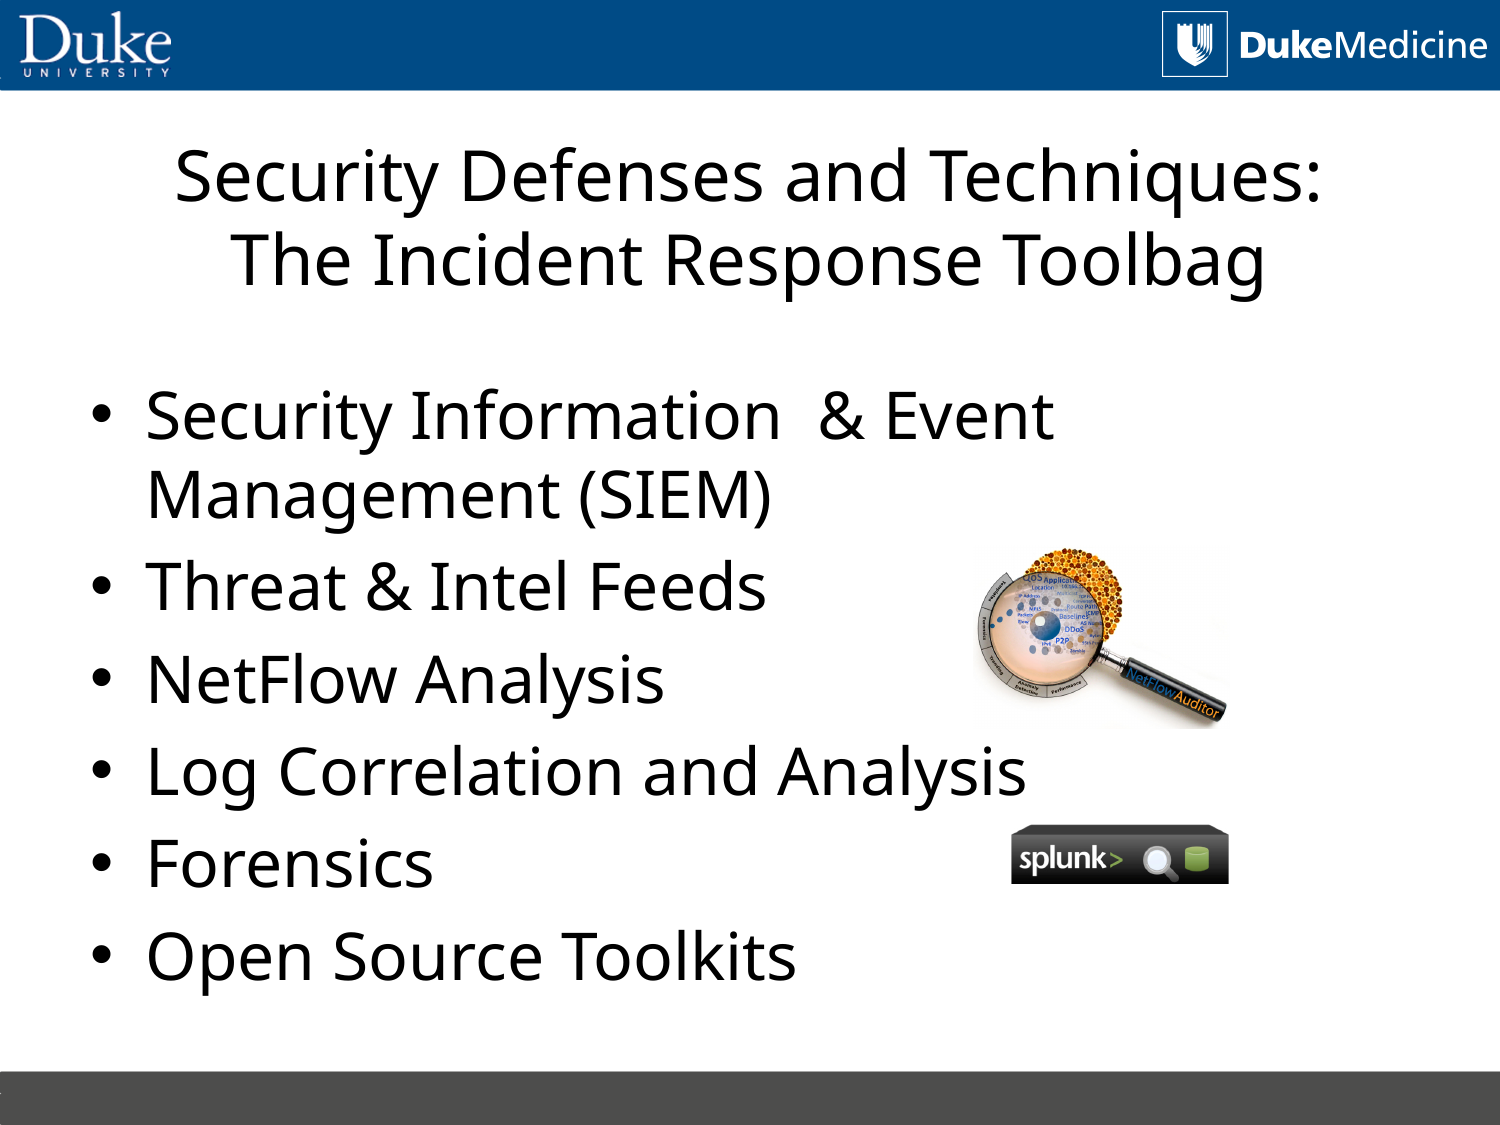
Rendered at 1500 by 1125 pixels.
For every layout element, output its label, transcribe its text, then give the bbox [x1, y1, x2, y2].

picture [0, 0, 1500, 1125]
list Security Information & Event Management (SIEM) Threat & Intel Feeds NetFlow Analysis Log Correlation and Analysis Forensics Open Source Toolkits [75, 365, 1425, 1005]
title Security Defenses and Techniques: The Incident Response Toolbag [75, 121, 1425, 309]
